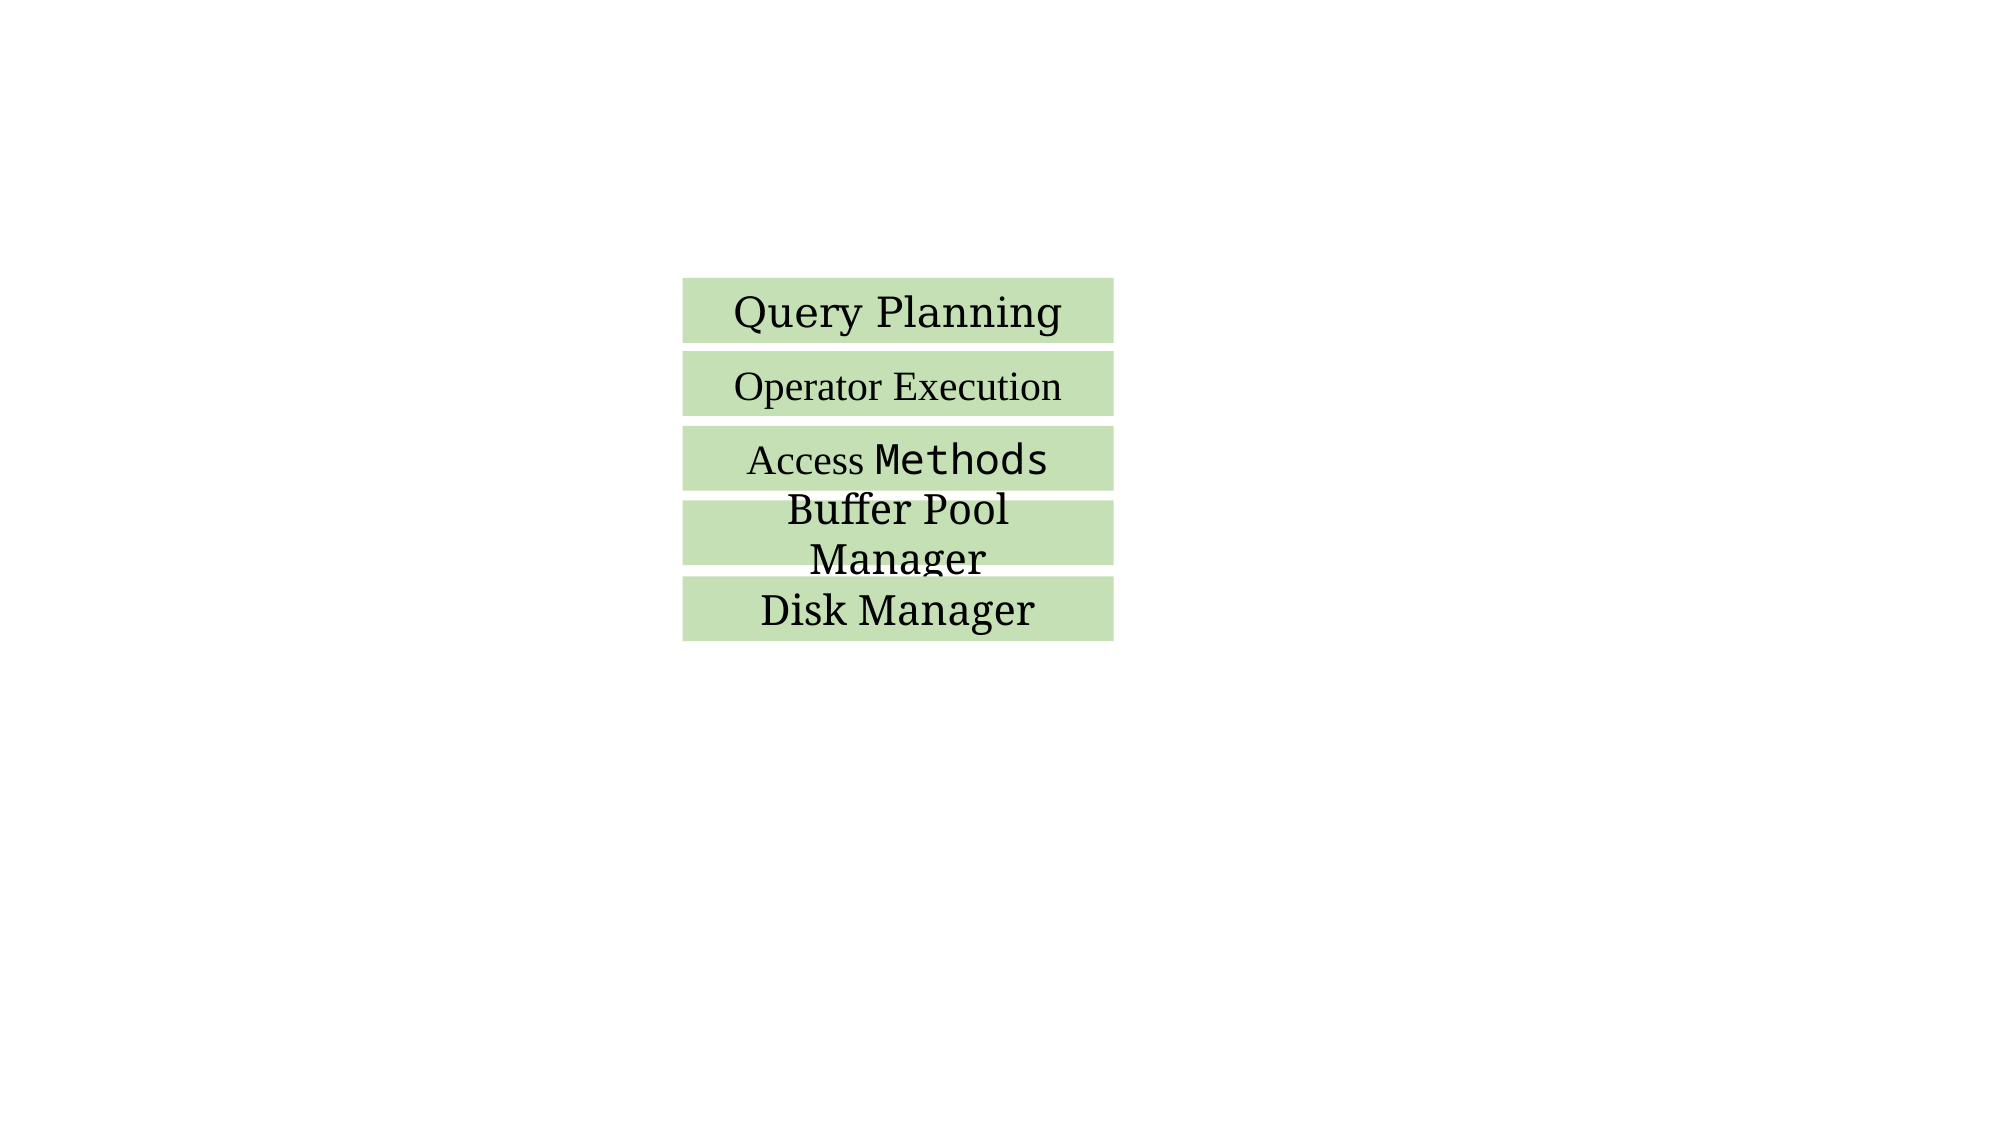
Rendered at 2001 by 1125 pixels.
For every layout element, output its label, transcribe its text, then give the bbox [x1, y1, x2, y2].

text_box Operator Execution [681, 350, 1115, 417]
text_box [583, 198, 1213, 719]
text_box Disk Manager [681, 575, 1115, 642]
text_box Query Planning [681, 277, 1115, 344]
text_box Access Methods [681, 425, 1115, 492]
text_box Buffer Pool Manager [681, 499, 1115, 566]
